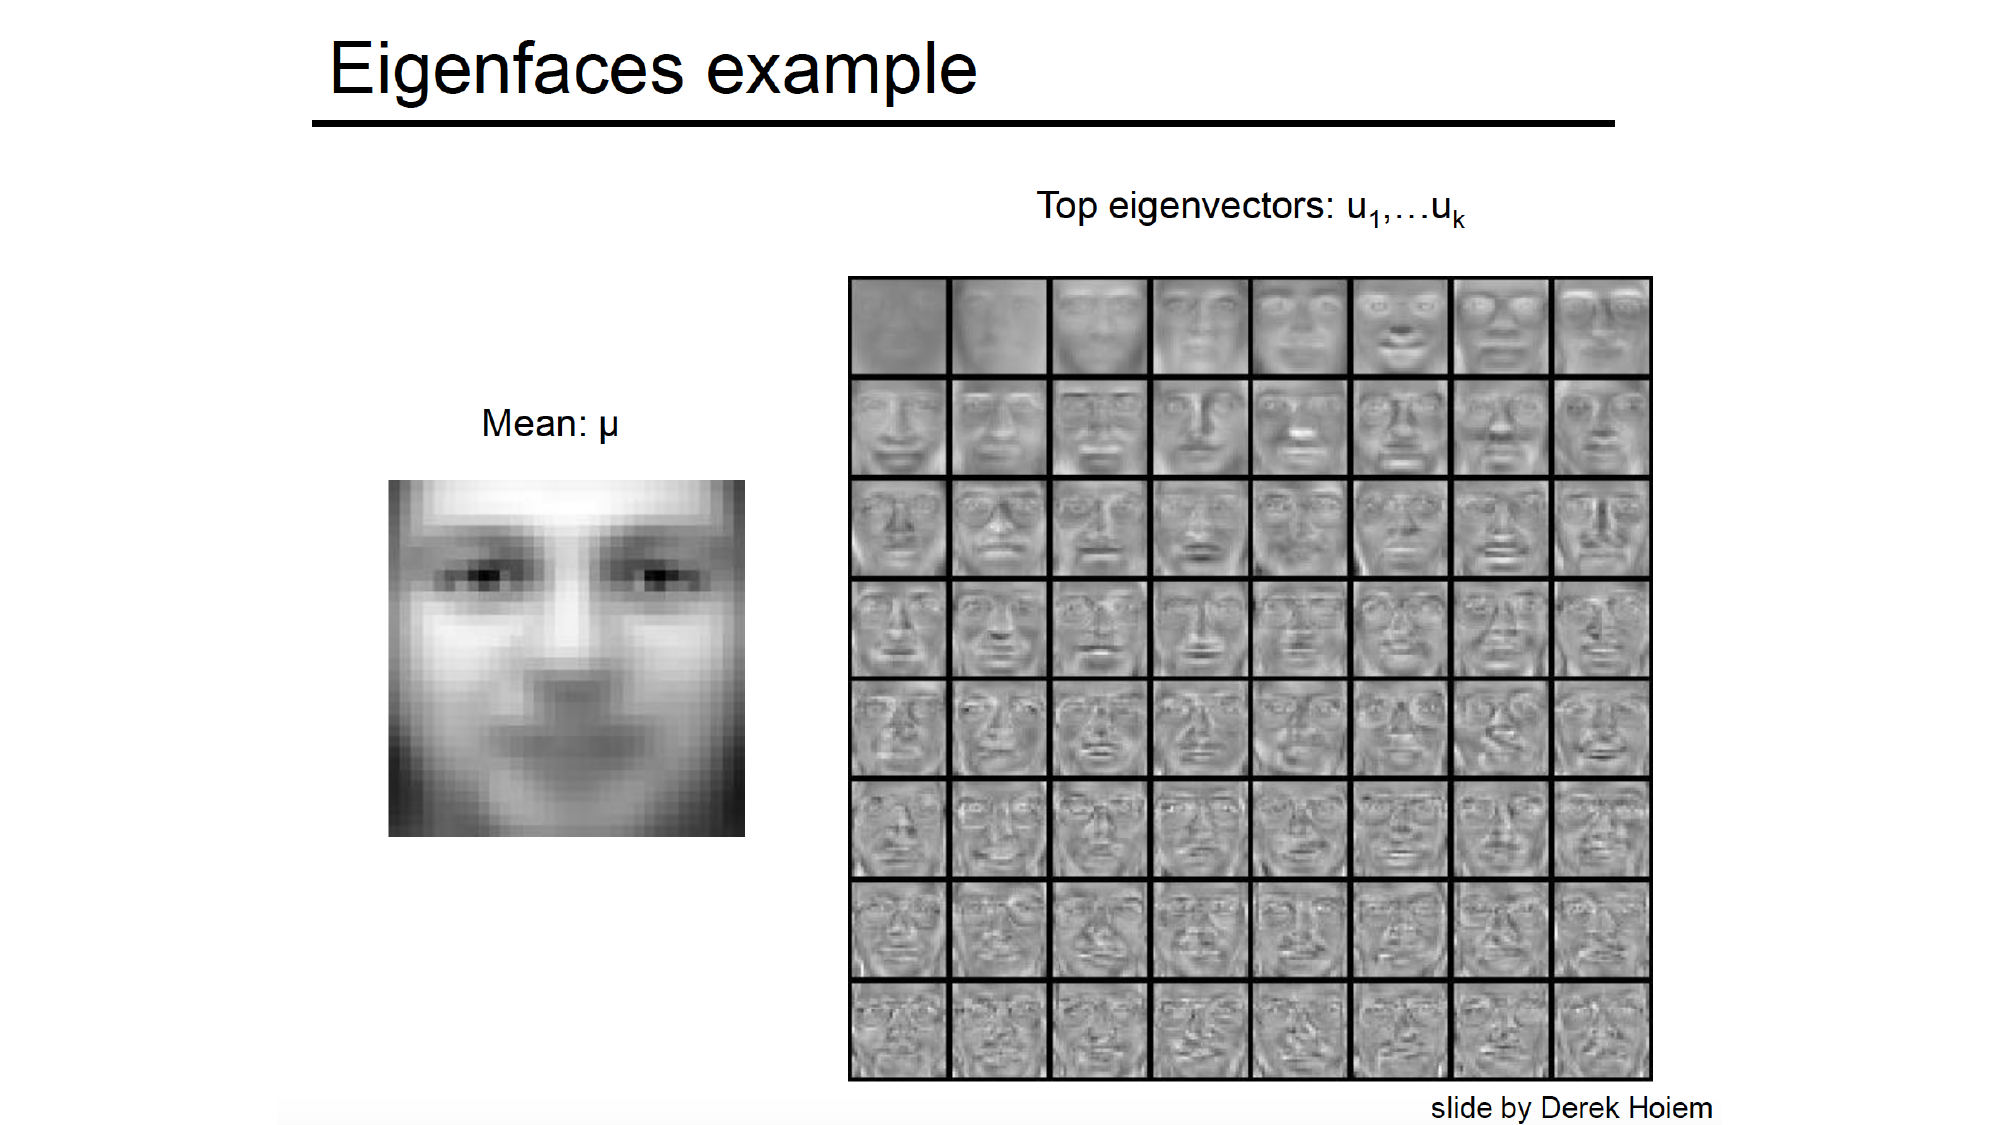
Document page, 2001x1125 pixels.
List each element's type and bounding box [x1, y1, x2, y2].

picture [276, 0, 1722, 1125]
